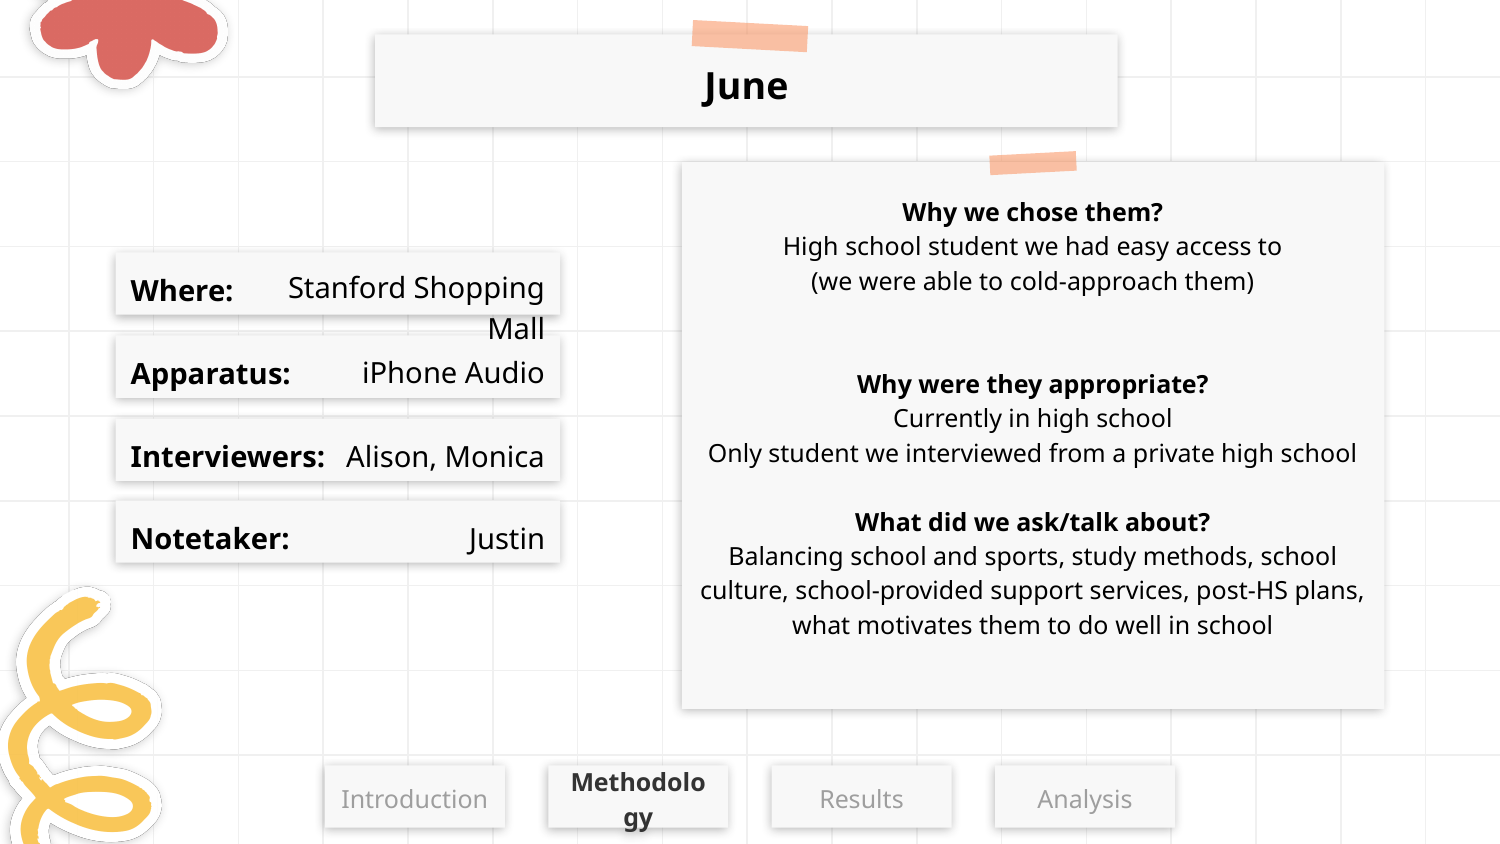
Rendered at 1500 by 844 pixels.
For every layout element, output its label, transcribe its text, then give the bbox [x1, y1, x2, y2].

text_box Introduction [324, 765, 505, 828]
text_box Apparatus: [115, 335, 310, 398]
text_box [691, 20, 809, 53]
text_box Alison, Monica [203, 418, 561, 489]
text_box Interviewers: [115, 418, 203, 481]
text_box Analysis [995, 765, 1176, 828]
text_box Methodology [548, 765, 729, 828]
text_box Justin [310, 499, 561, 570]
text_box Why we chose them? High school student we had easy access to (we were able to cold-approach them) Why were they appropriate? Currently in high school Only student we interviewed from a private high school What did we ask/talk about? Balancing school and sports, study methods, school culture, school-provided support services, post-HS plans, what motivates them to do well in school [681, 162, 1385, 709]
text_box June [375, 34, 1118, 128]
picture [0, 578, 236, 844]
text_box Where: [115, 252, 212, 315]
picture [26, 0, 228, 89]
text_box Notetaker: [115, 500, 310, 563]
text_box Results [771, 765, 952, 828]
text_box Stanford Shopping Mall [212, 249, 561, 360]
text_box [989, 151, 1077, 176]
text_box iPhone Audio [310, 360, 561, 404]
